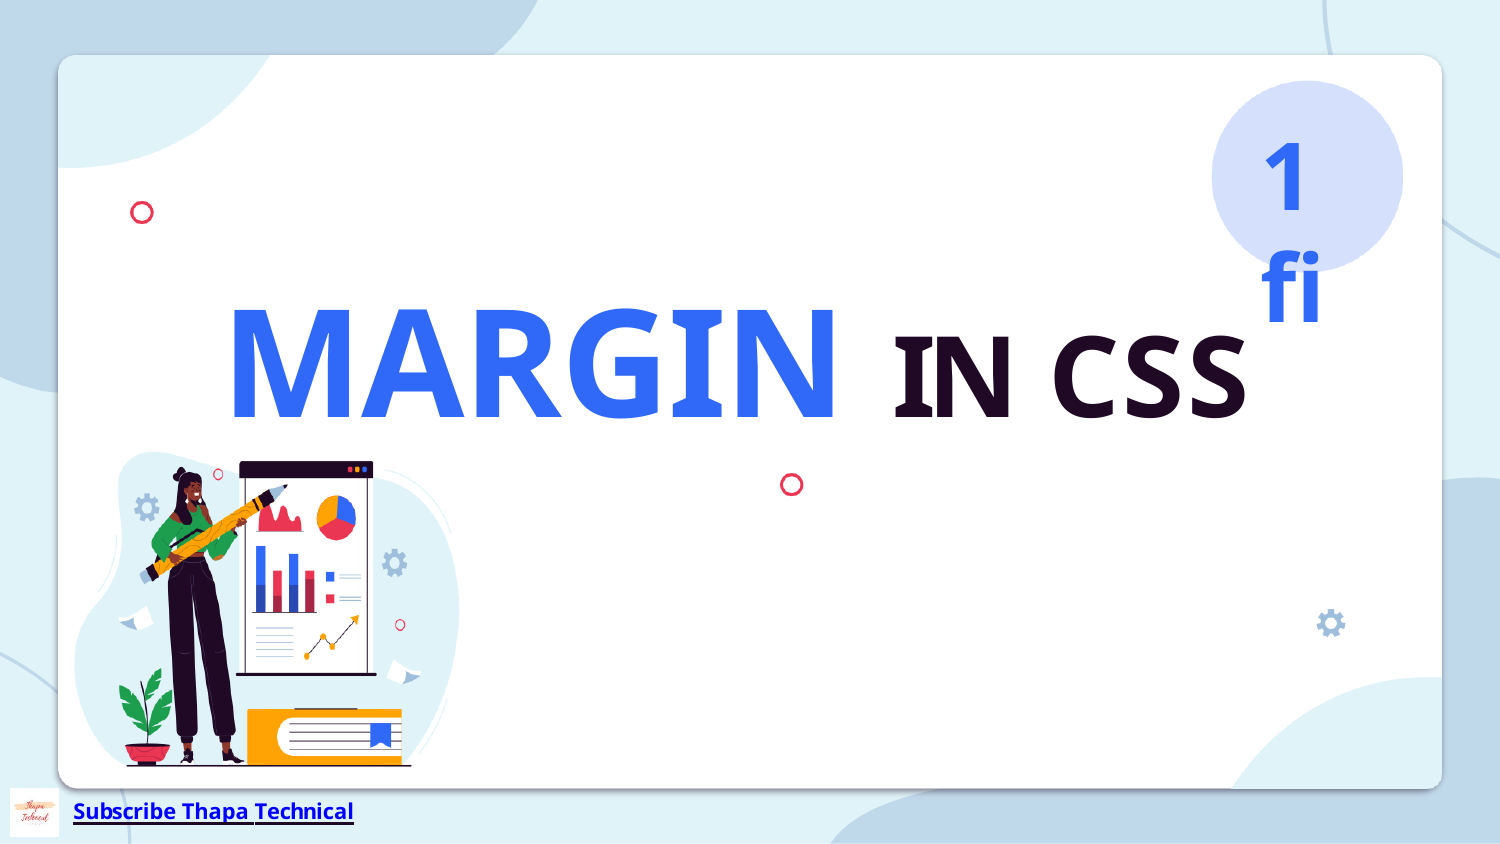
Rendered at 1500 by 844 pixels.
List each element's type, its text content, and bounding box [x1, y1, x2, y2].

picture [10, 48, 1451, 837]
text_box Subscribe Thapa Technical [71, 797, 378, 828]
